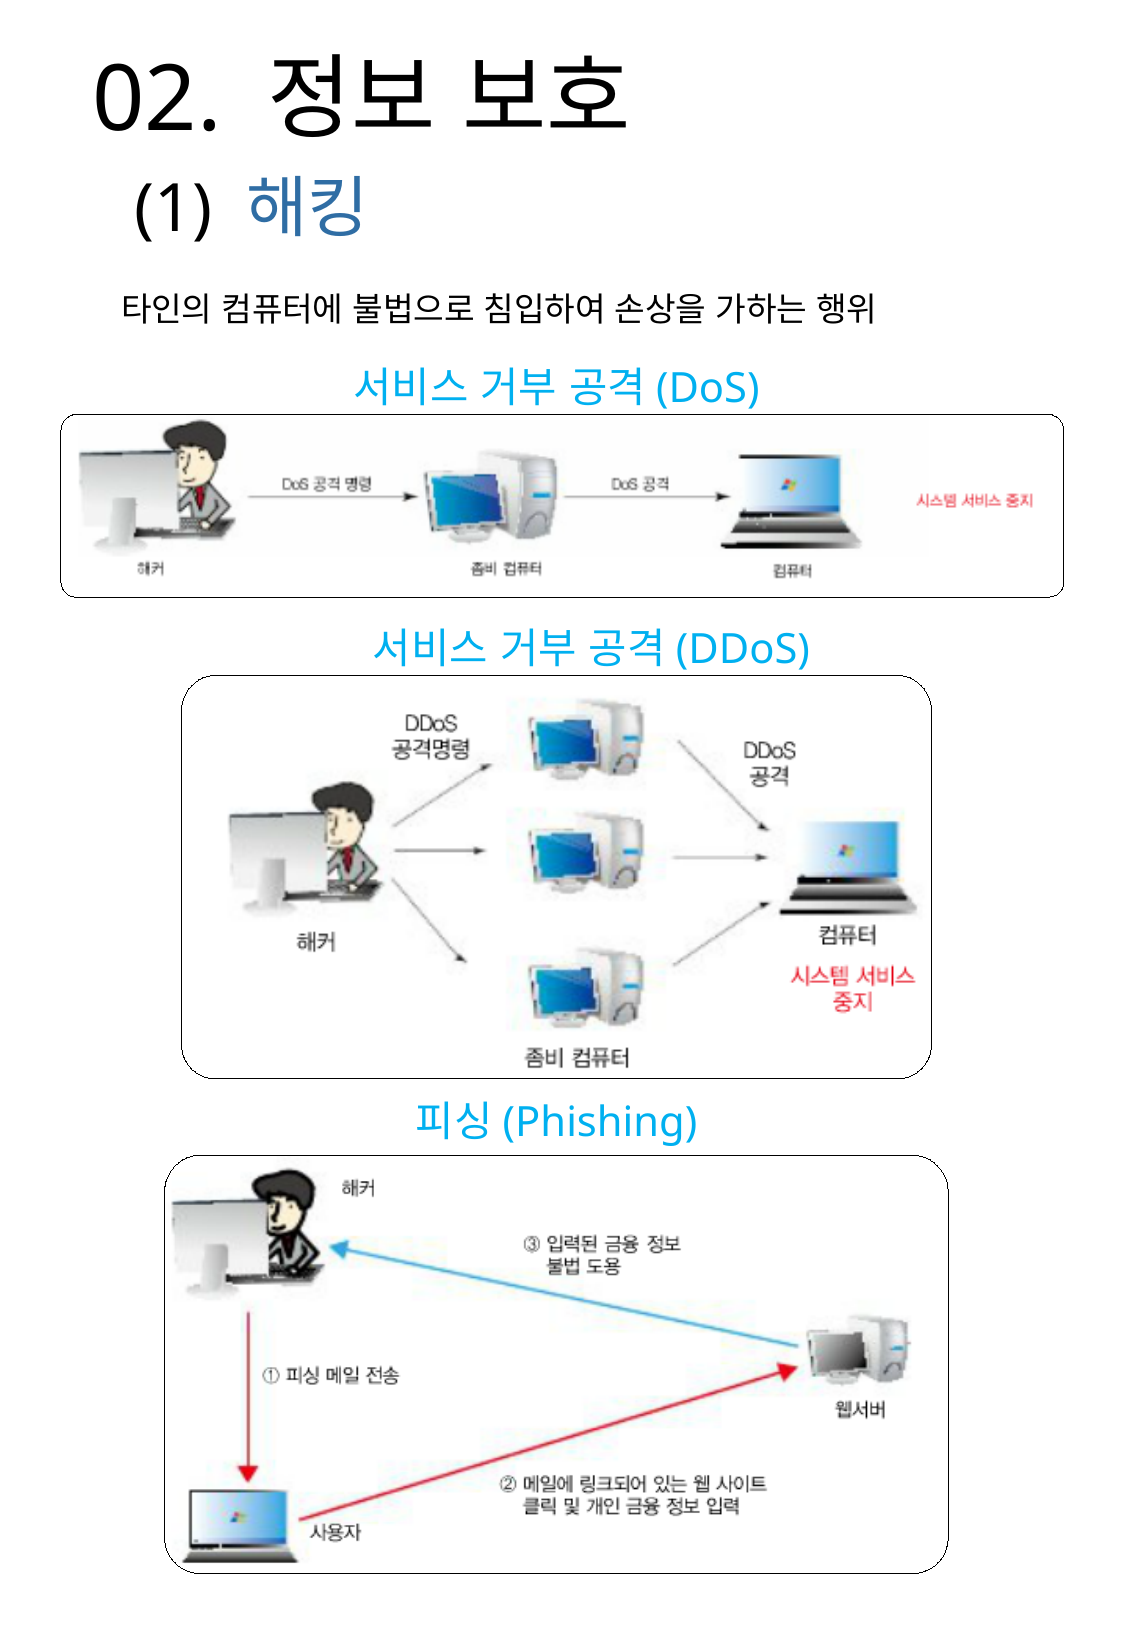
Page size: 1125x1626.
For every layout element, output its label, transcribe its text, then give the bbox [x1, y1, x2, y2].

text_box 피싱(Phishing) [400, 1087, 713, 1152]
text_box 서비스 거부 공격(DoS) [338, 353, 775, 414]
text_box 서비스 거부 공격(DDoS) [357, 614, 825, 675]
picture [60, 414, 1064, 598]
picture [181, 675, 932, 1079]
title 02. 정보 보호 [77, 27, 1048, 174]
text_box 타인의 컴퓨터에 불법으로 침입하여 손상을 가하는 행위 [90, 280, 1035, 336]
text_box (1) 해킹 [119, 157, 384, 253]
picture [164, 1155, 949, 1574]
